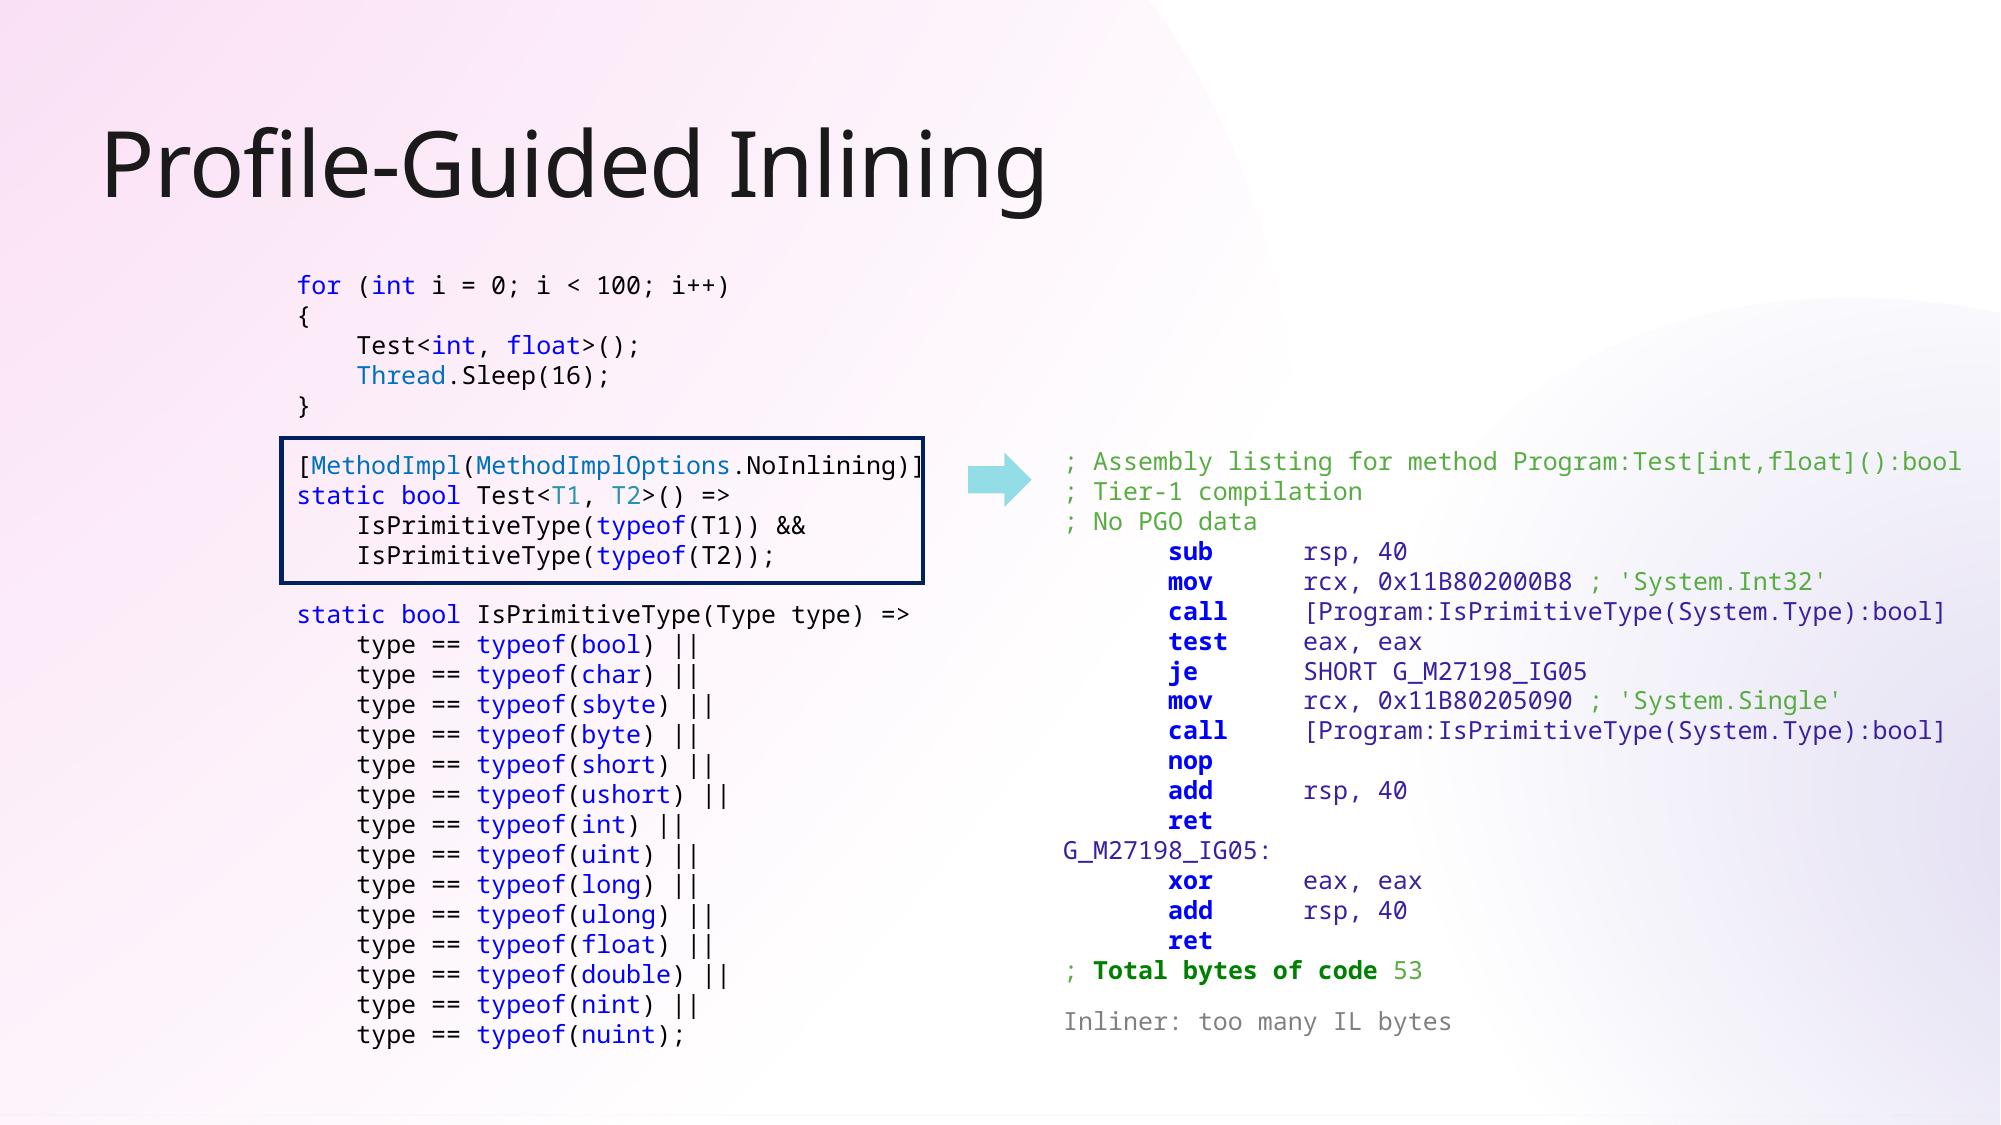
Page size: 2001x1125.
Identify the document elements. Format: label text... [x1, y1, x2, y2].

text_box [968, 452, 1032, 507]
picture [0, 0, 2001, 1125]
text_box Inliner: too many IL bytes [1048, 998, 2000, 1044]
text_box [280, 437, 924, 584]
text_box for (int i = 0; i < 100; i++) { Test<int, float>(); Thread.Sleep(16); } [MethodImpl(MethodImplOptions.NoInlining)] static bool Test<T1, T2>() => IsPrimitiveType(typeof(T1)) && IsPrimitiveType(typeof(T2)); static bool IsPrimitiveType(Type type) => type == typeof(bool) || type == typeof(char) || type == typeof(sbyte) || type == typeof(byte) || type == typeof(short) || type == typeof(ushort) || type == typeof(int) || type == typeof(uint) || type == typeof(long) || type == typeof(ulong) || type == typeof(float) || type == typeof(double) || type == typeof(nint) || type == typeof(nuint); [281, 262, 1283, 1056]
text_box ; Assembly listing for method Program:Test[int,float]():bool ; Tier-1 compilation ; No PGO data sub rsp, 40 mov rcx, 0x11B802000B8 ; 'System.Int32' call [Program:IsPrimitiveType(System.Type):bool] test eax, eax je SHORT G_M27198_IG05 mov rcx, 0x11B80205090 ; 'System.Single' call [Program:IsPrimitiveType(System.Type):bool] nop add rsp, 40 ret G_M27198_IG05: xor eax, eax add rsp, 40 ret ; Total bytes of code 53 [1048, 437, 2000, 992]
title Profile-Guided Inlining [99, 99, 1900, 235]
